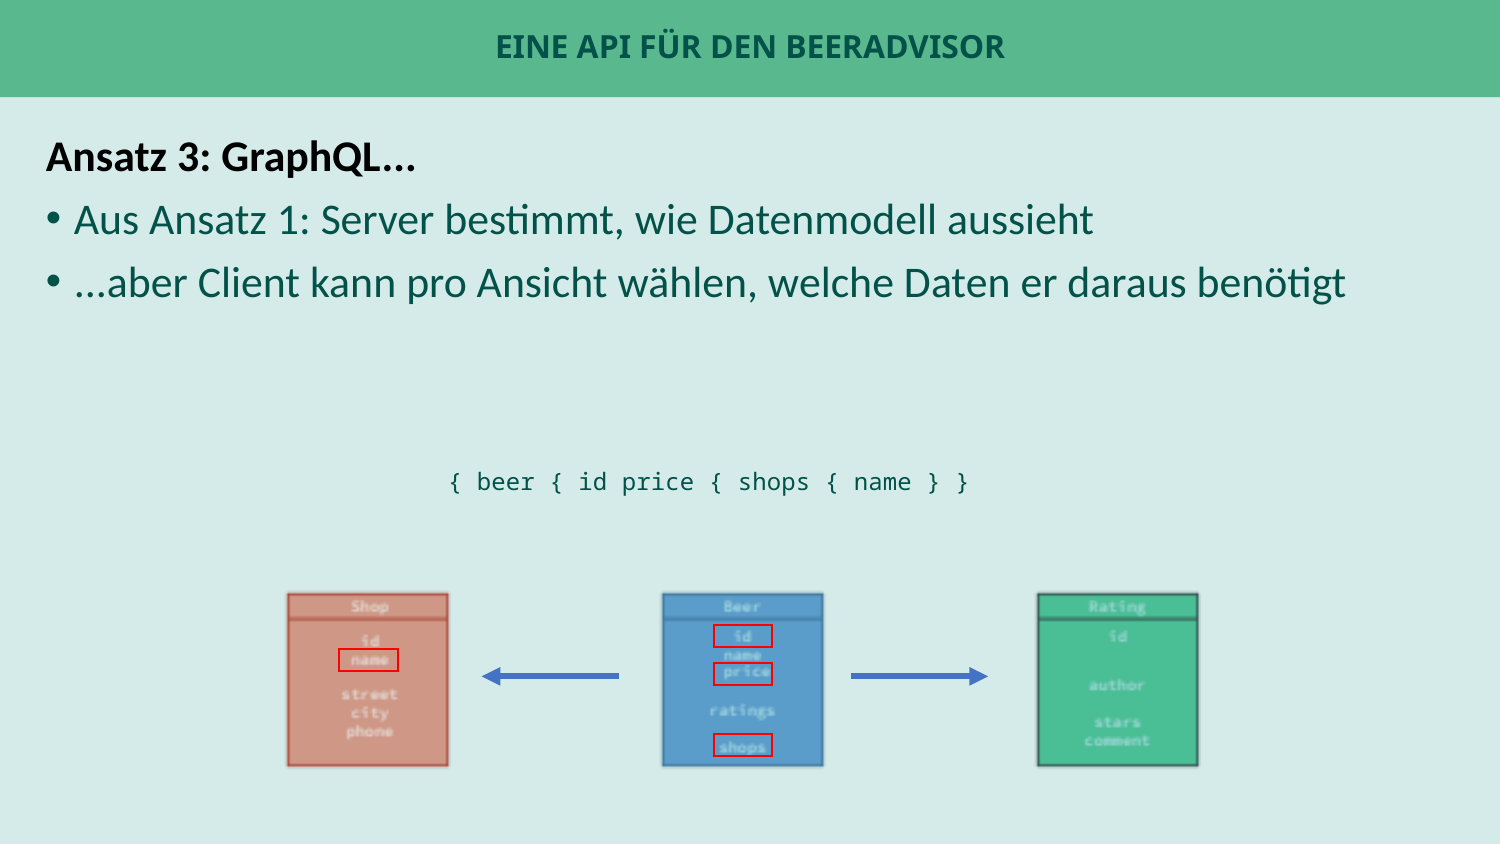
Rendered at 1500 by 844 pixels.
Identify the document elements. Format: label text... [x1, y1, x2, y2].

picture [656, 587, 827, 770]
text_box { beer { id price { shops { name } } [433, 459, 985, 503]
title Eine Api für den BeerAdvisor [0, 0, 1500, 98]
picture [1031, 587, 1202, 770]
list Ansatz 3: GraphQL... Aus Ansatz 1: Server bestimmt, wie Datenmodell aussieht ...aber Client kann pro Ansicht wählen, welche Daten er daraus benötigt [30, 126, 1470, 782]
picture [281, 587, 452, 770]
